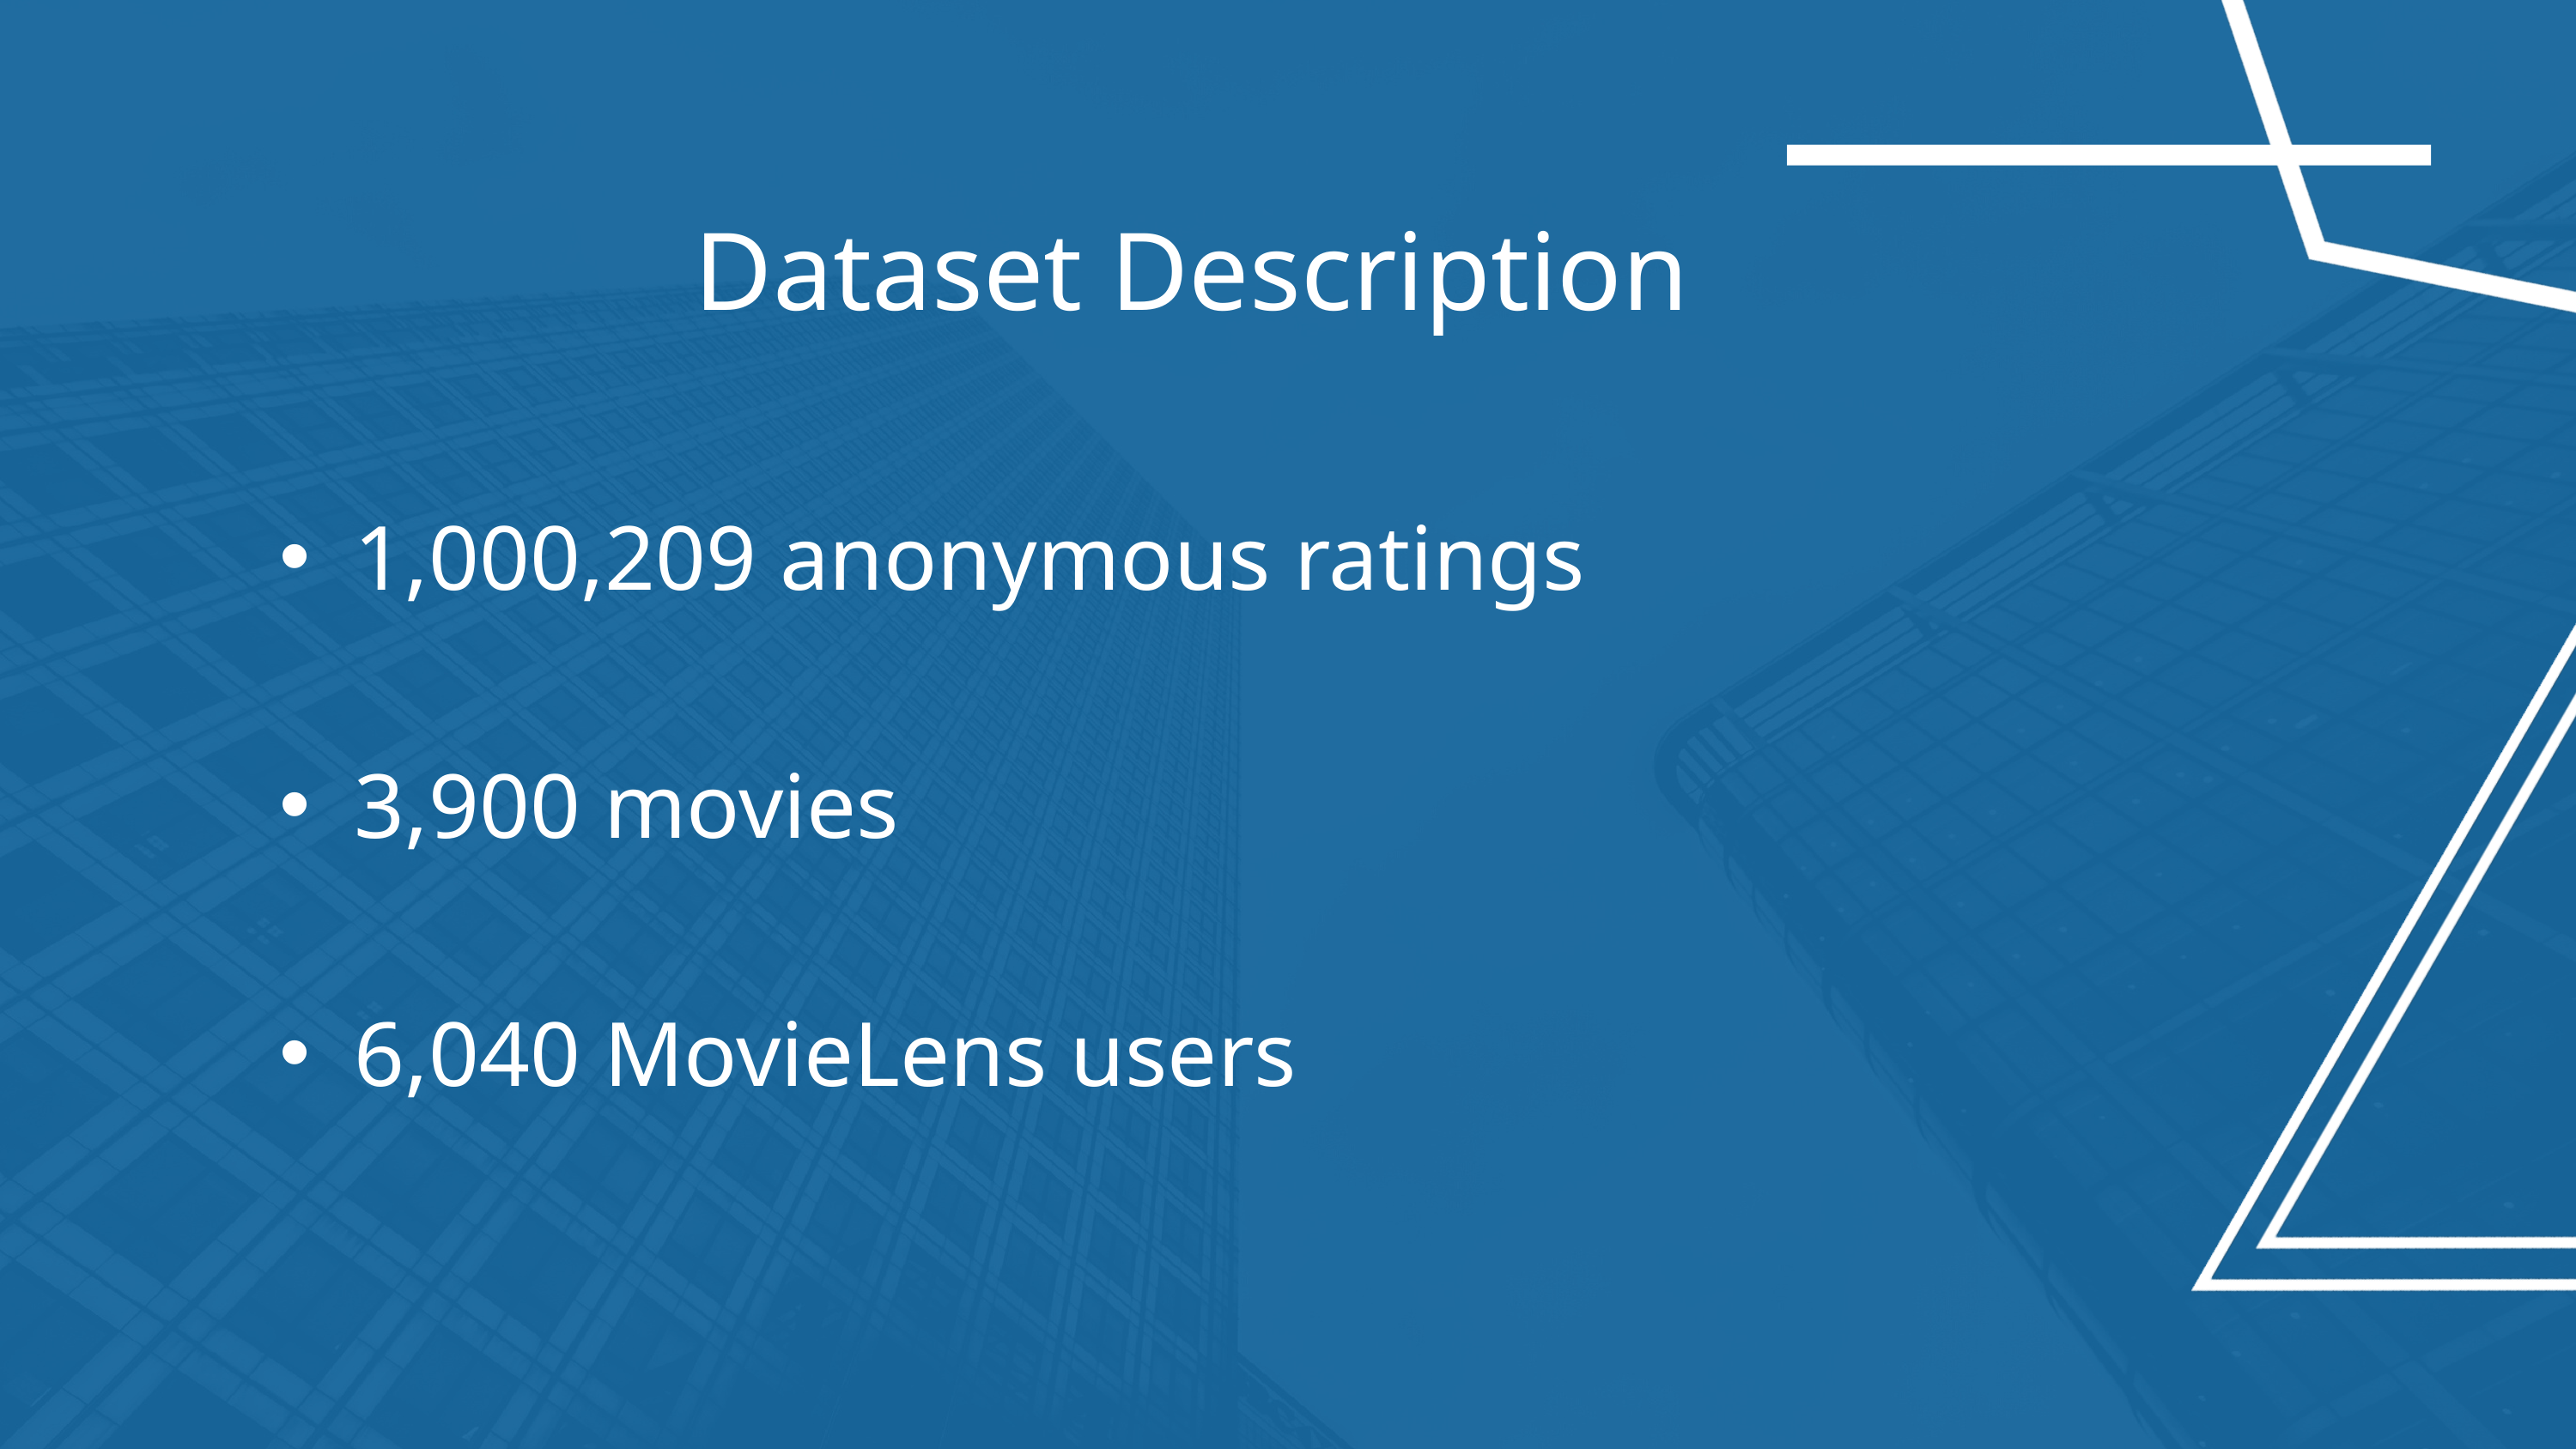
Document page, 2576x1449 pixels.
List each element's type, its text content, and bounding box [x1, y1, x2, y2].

text_box Dataset Description [686, 189, 1698, 475]
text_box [1786, 0, 2576, 457]
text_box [2268, 724, 2576, 1427]
picture [0, 0, 2576, 1449]
text_box 1,000,209 anonymous ratings 3,900 movies 6,040 MovieLens users [204, 483, 1965, 1351]
